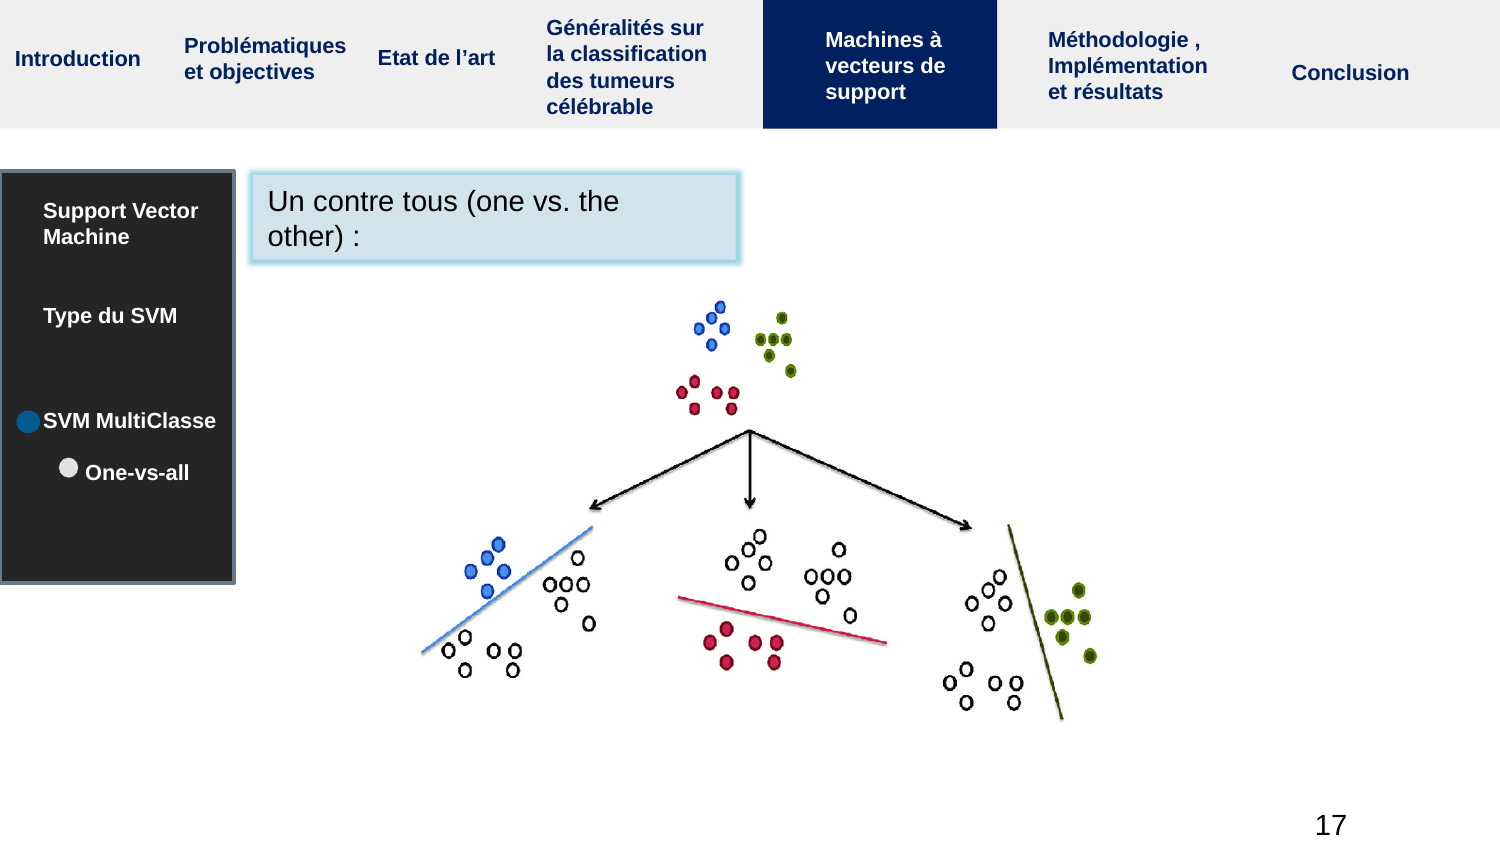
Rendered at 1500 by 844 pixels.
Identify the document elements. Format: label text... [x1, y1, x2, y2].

text_box Machines à vecteurs de support [810, 18, 998, 112]
text_box Méthodologie , Implémentation et résultats [1033, 18, 1248, 112]
text_box Généralités sur la classification des tumeurs célébrable [531, 6, 736, 127]
picture [395, 297, 1105, 728]
text_box Un contre tous (one vs. the other) : [252, 174, 736, 260]
text_box [999, 0, 1500, 130]
text_box [285, 165, 1472, 297]
text_box Conclusion [1276, 51, 1500, 93]
text_box [0, 0, 761, 130]
text_box [761, 0, 999, 131]
slide_number 17 [1162, 798, 1500, 844]
text_box Problématiques et objectives [169, 23, 380, 92]
text_box [14, 408, 43, 436]
text_box [56, 455, 81, 480]
text_box Introduction [0, 37, 169, 79]
text_box [0, 169, 236, 585]
text_box Support Vector Machine Type du SVM SVM MultiClasse One-vs-all [28, 189, 235, 493]
text_box Etat de l’art [362, 35, 549, 147]
